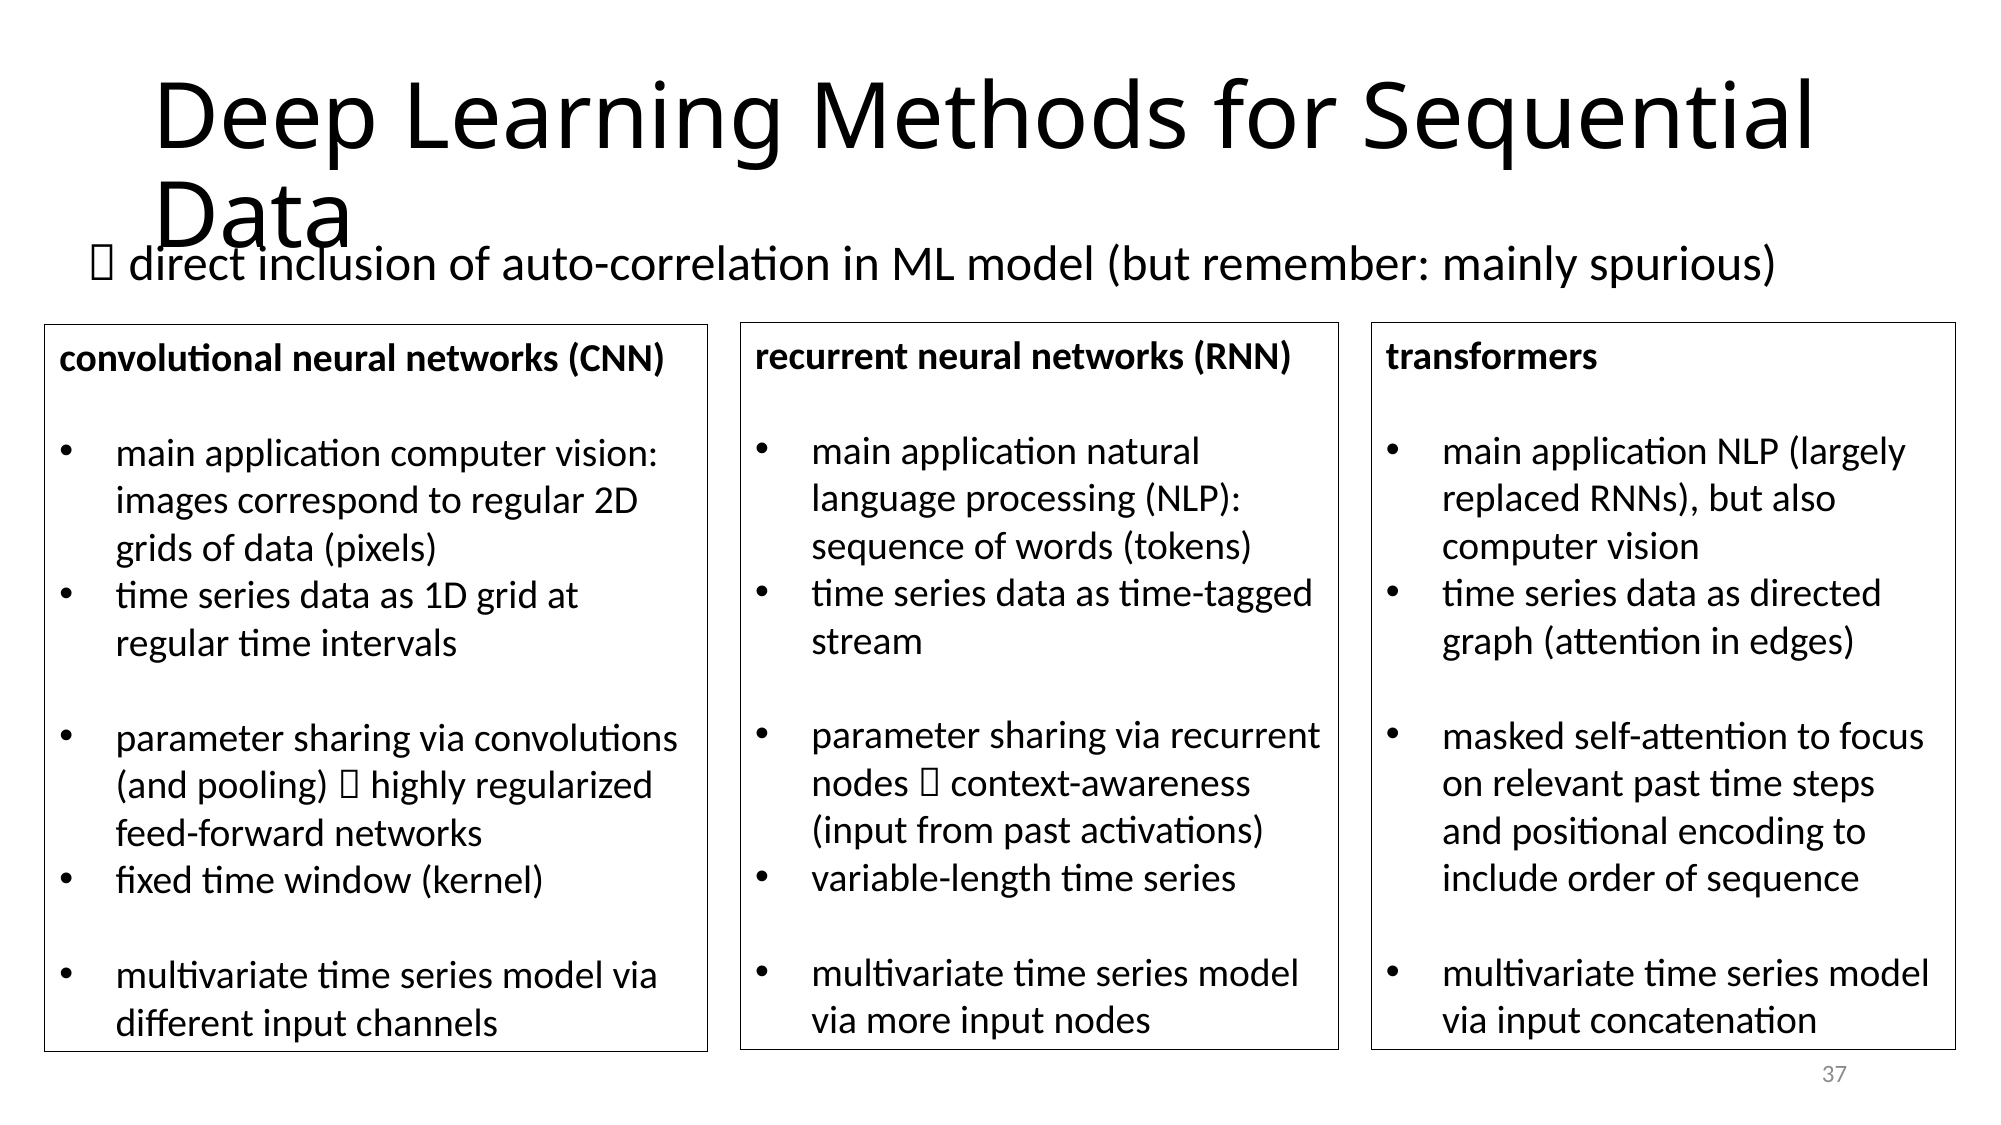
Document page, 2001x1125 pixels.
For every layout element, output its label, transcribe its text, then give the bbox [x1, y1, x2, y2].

text_box convolutional neural networks (CNN) main application computer vision: images correspond to regular 2D grids of data (pixels) time series data as 1D grid at regular time intervals parameter sharing via convolutions (and pooling)  highly regularized feed-forward networks fixed time window (kernel) multivariate time series model via different input channels [44, 324, 708, 1052]
text_box recurrent neural networks (RNN) main application natural language processing (NLP): sequence of words (tokens) time series data as time-tagged stream parameter sharing via recurrent nodes  context-awareness (input from past activations) variable-length time series multivariate time series model via more input nodes [740, 322, 1339, 1050]
title Deep Learning Methods for Sequential Data [137, 59, 1863, 278]
text_box transformers main application NLP (largely replaced RNNs), but also computer vision time series data as directed graph (attention in edges) masked self-attention to focus on relevant past time steps and positional encoding to include order of sequence multivariate time series model via input concatenation [1371, 322, 1956, 1050]
text_box  direct inclusion of auto-correlation in ML model (but remember: mainly spurious) [72, 223, 1793, 298]
slide_number 37 [1412, 1050, 1863, 1103]
